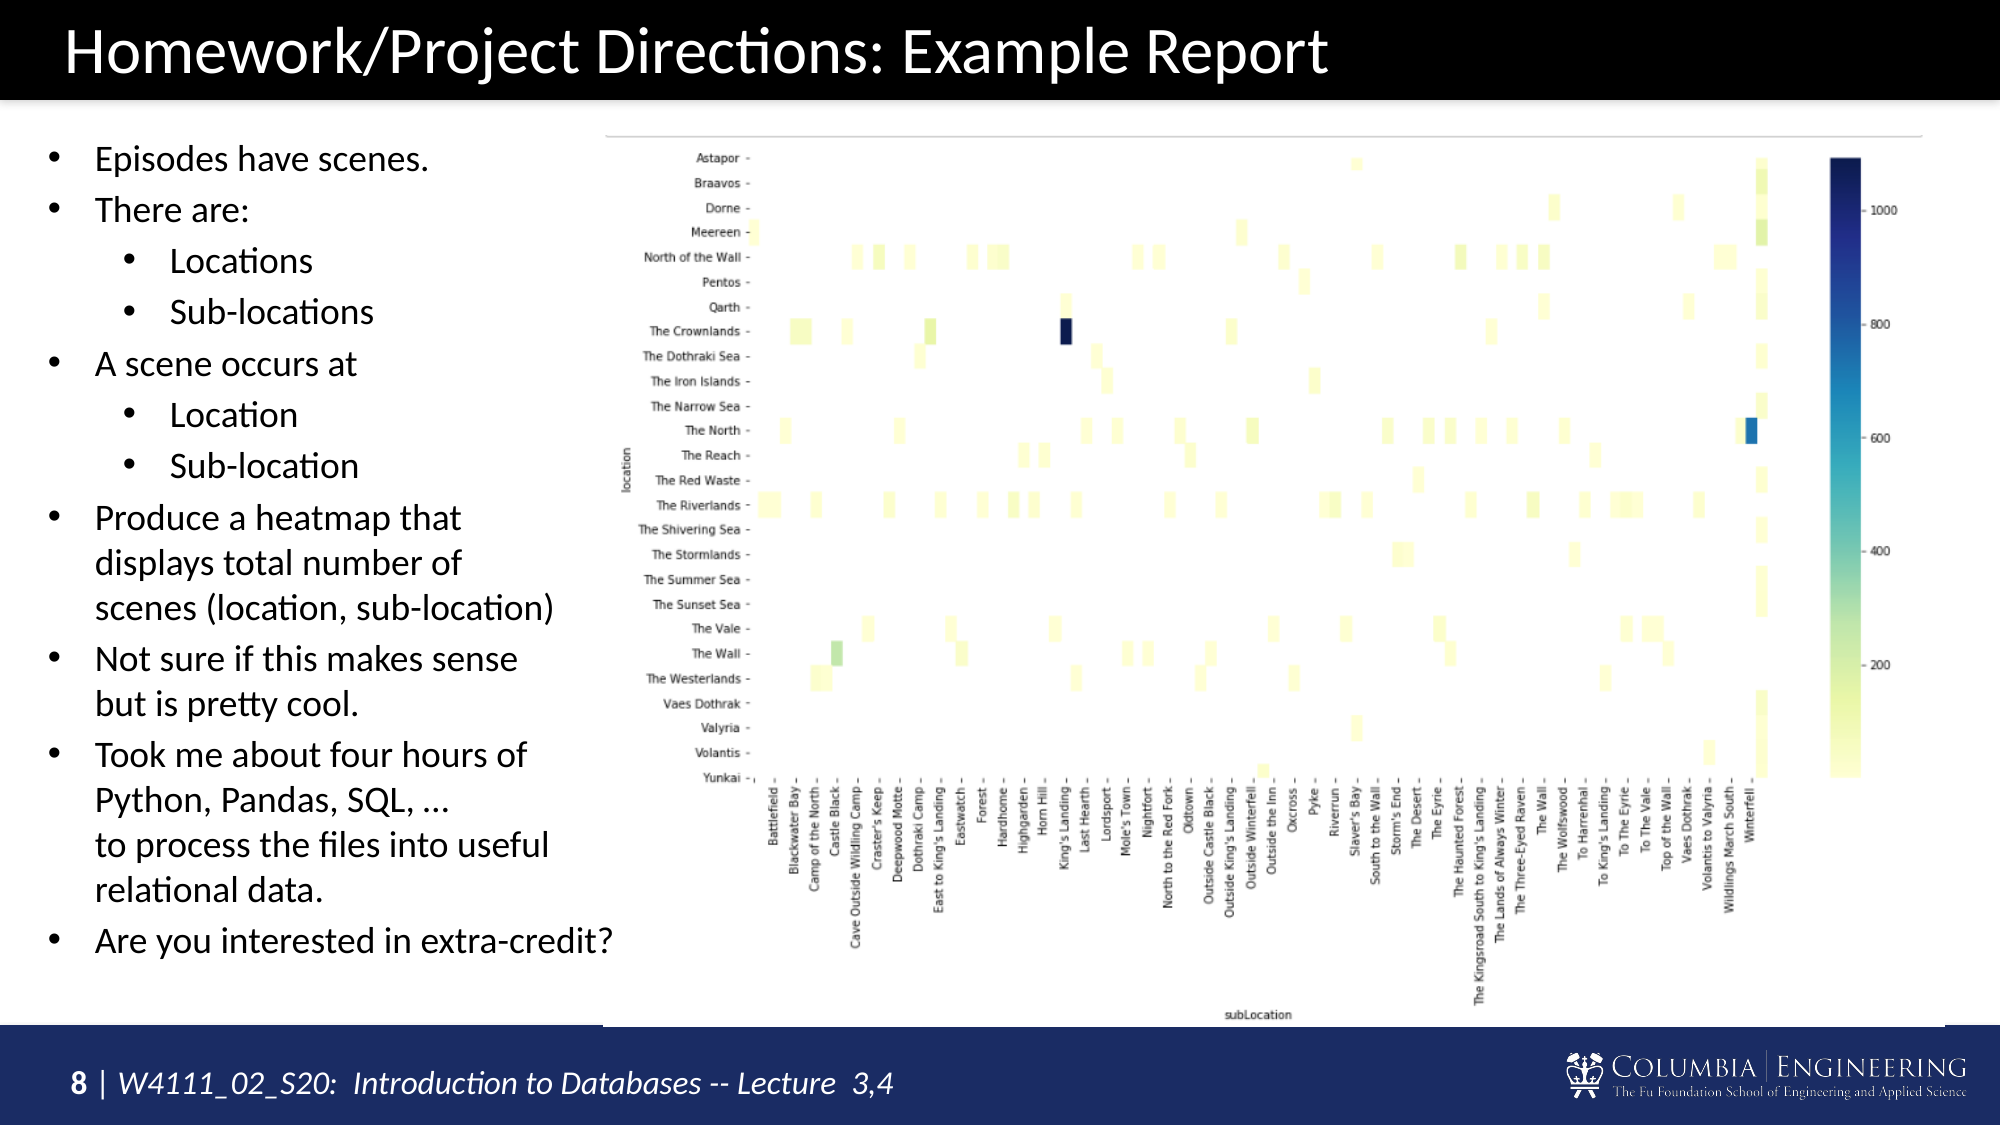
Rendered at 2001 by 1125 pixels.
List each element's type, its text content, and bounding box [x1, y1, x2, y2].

text_box [0, 0, 2000, 100]
text_box Episodes have scenes. There are: Locations Sub-locations A scene occurs at Location Sub-location Produce a heatmap that displays total number of scenes (location, sub-location) Not sure if this makes sense but is pretty cool. Took me about four hours of Python, Pandas, SQL, … to process the files into useful relational data. Are you interested in extra-credit? [33, 126, 630, 969]
picture [1566, 1050, 1967, 1100]
text_box 8 | W4111_02_S20: Introduction to Databases -- Lecture 3,4 [55, 1027, 1540, 1109]
picture [603, 135, 1945, 1028]
text_box [0, 1025, 2000, 1125]
text_box Homework/Project Directions: Example Report [50, 0, 1898, 95]
